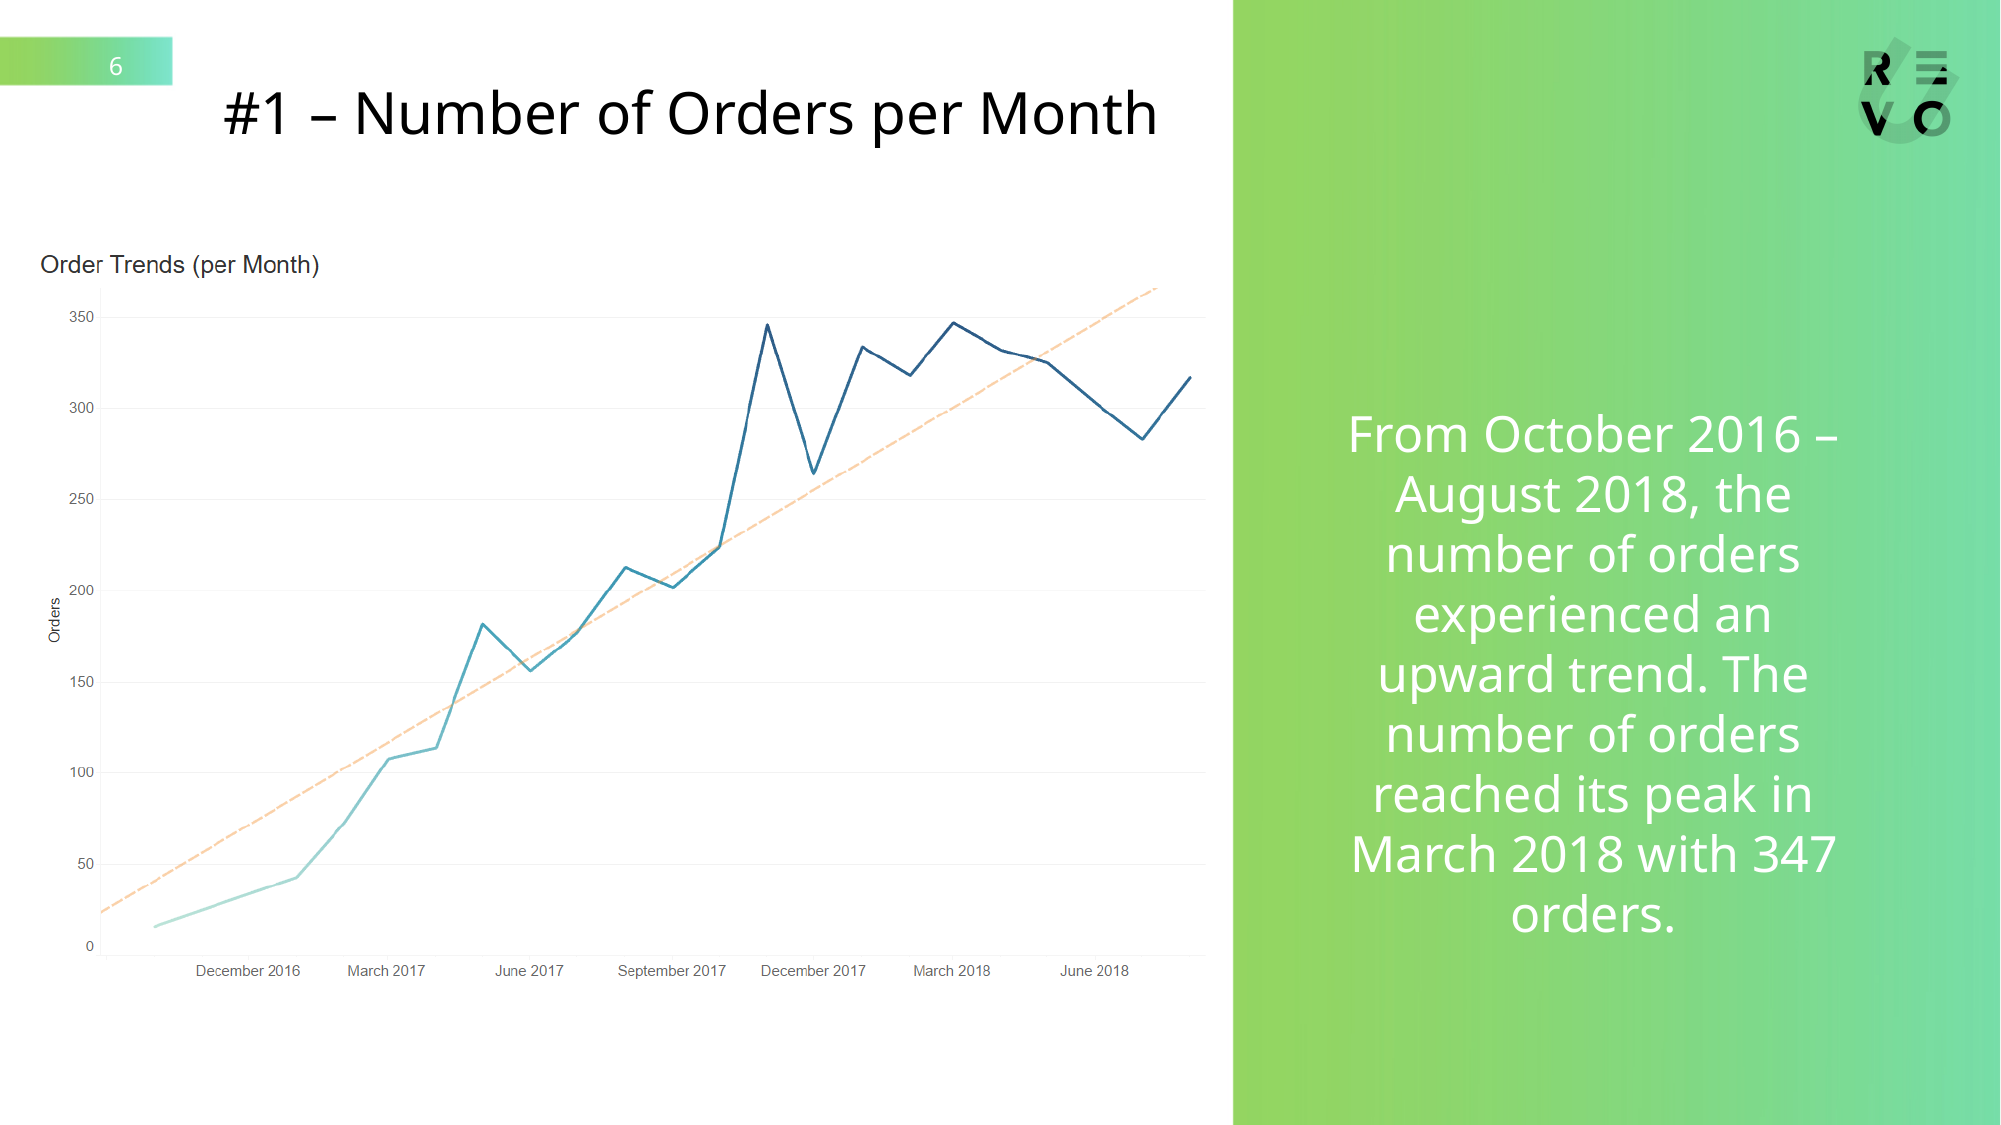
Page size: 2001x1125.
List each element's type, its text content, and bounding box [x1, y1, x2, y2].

text_box From October 2016 – August 2018, the number of orders experienced an upward trend. The number of orders reached its peak in March 2018 with 347 orders. [1306, 395, 1882, 951]
text_box 6 [65, 36, 167, 97]
picture [0, 0, 2001, 1125]
title #1 – Number of Orders per Month [208, 36, 1206, 196]
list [37, 243, 1206, 988]
